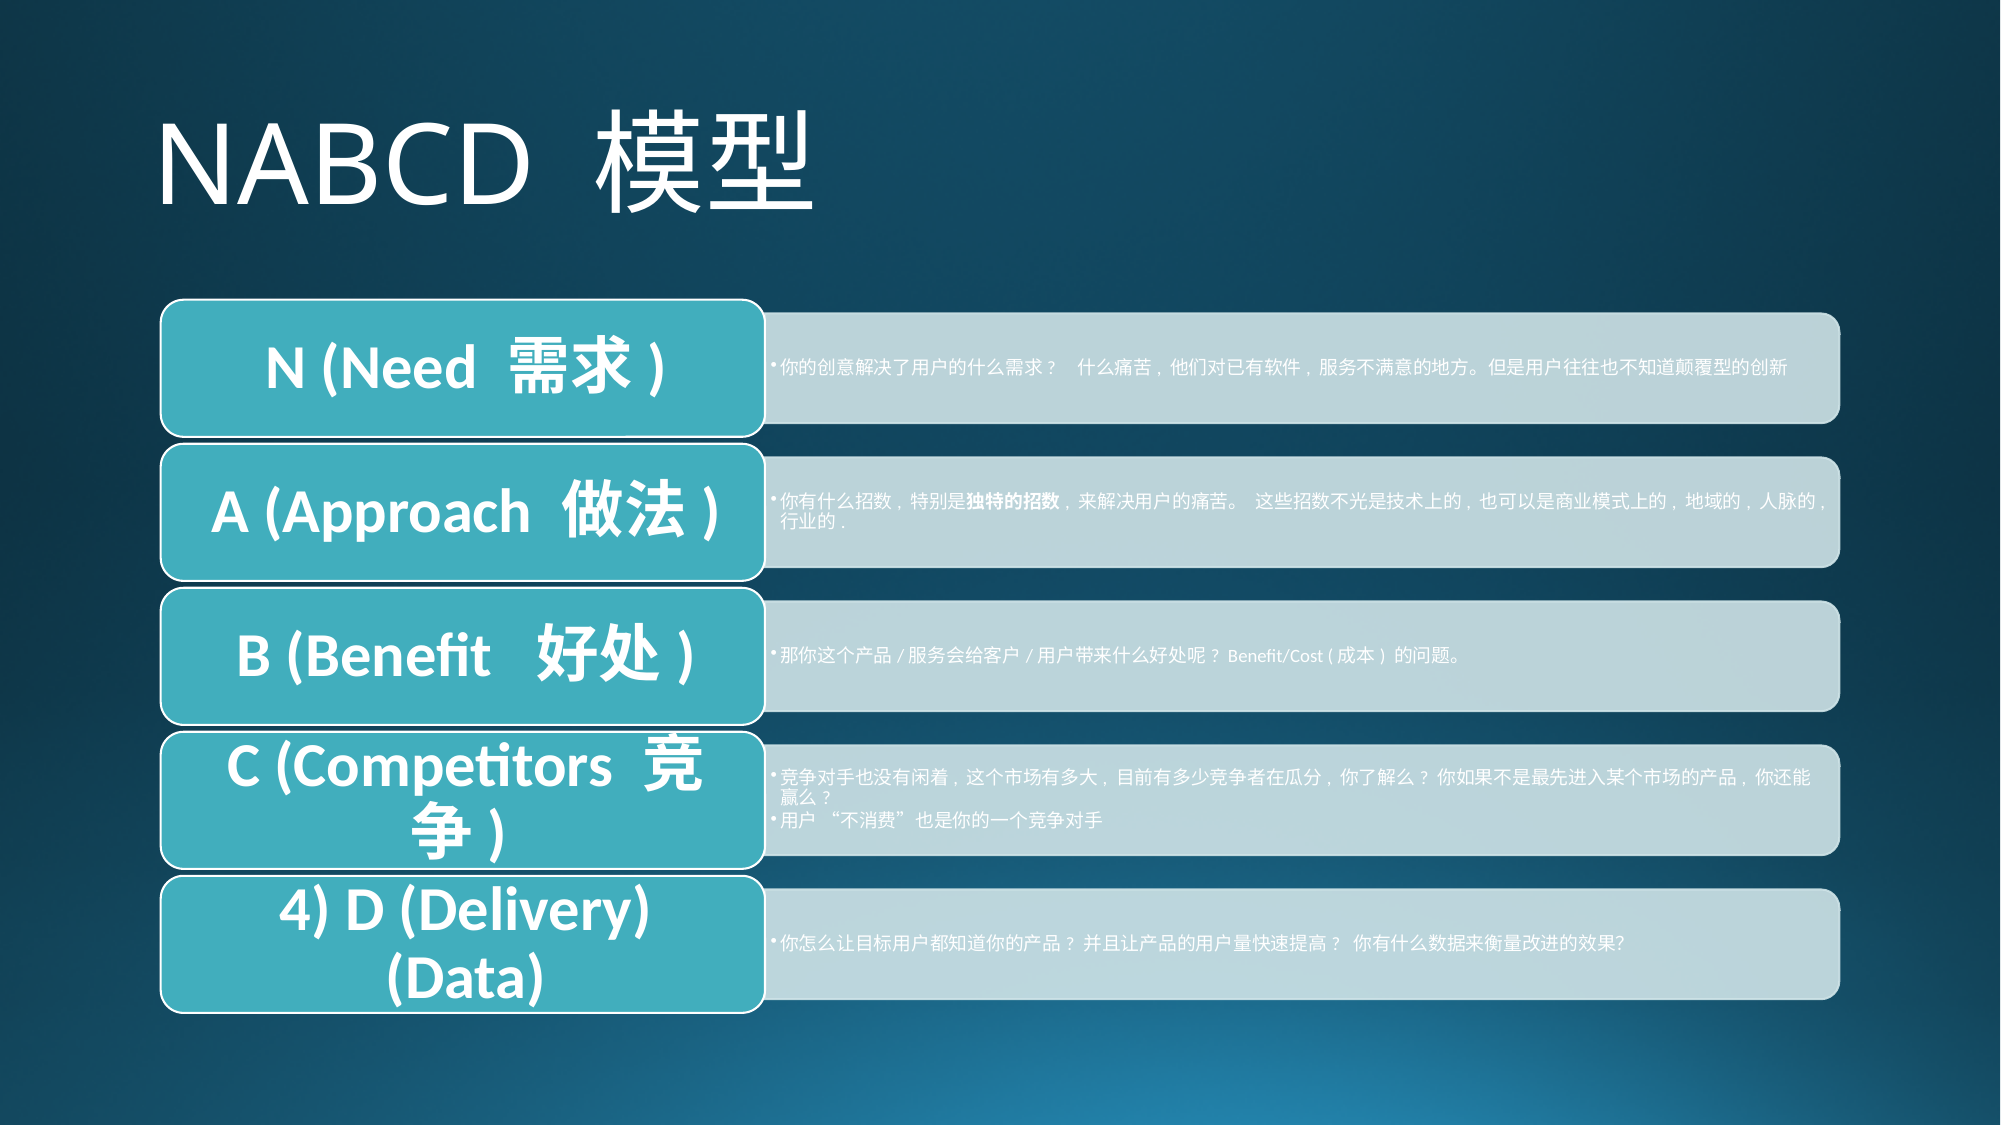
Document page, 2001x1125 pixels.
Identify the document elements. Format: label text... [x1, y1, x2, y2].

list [160, 299, 1840, 1014]
picture [0, 0, 2001, 1125]
title NABCD 模型 [137, 59, 1863, 278]
